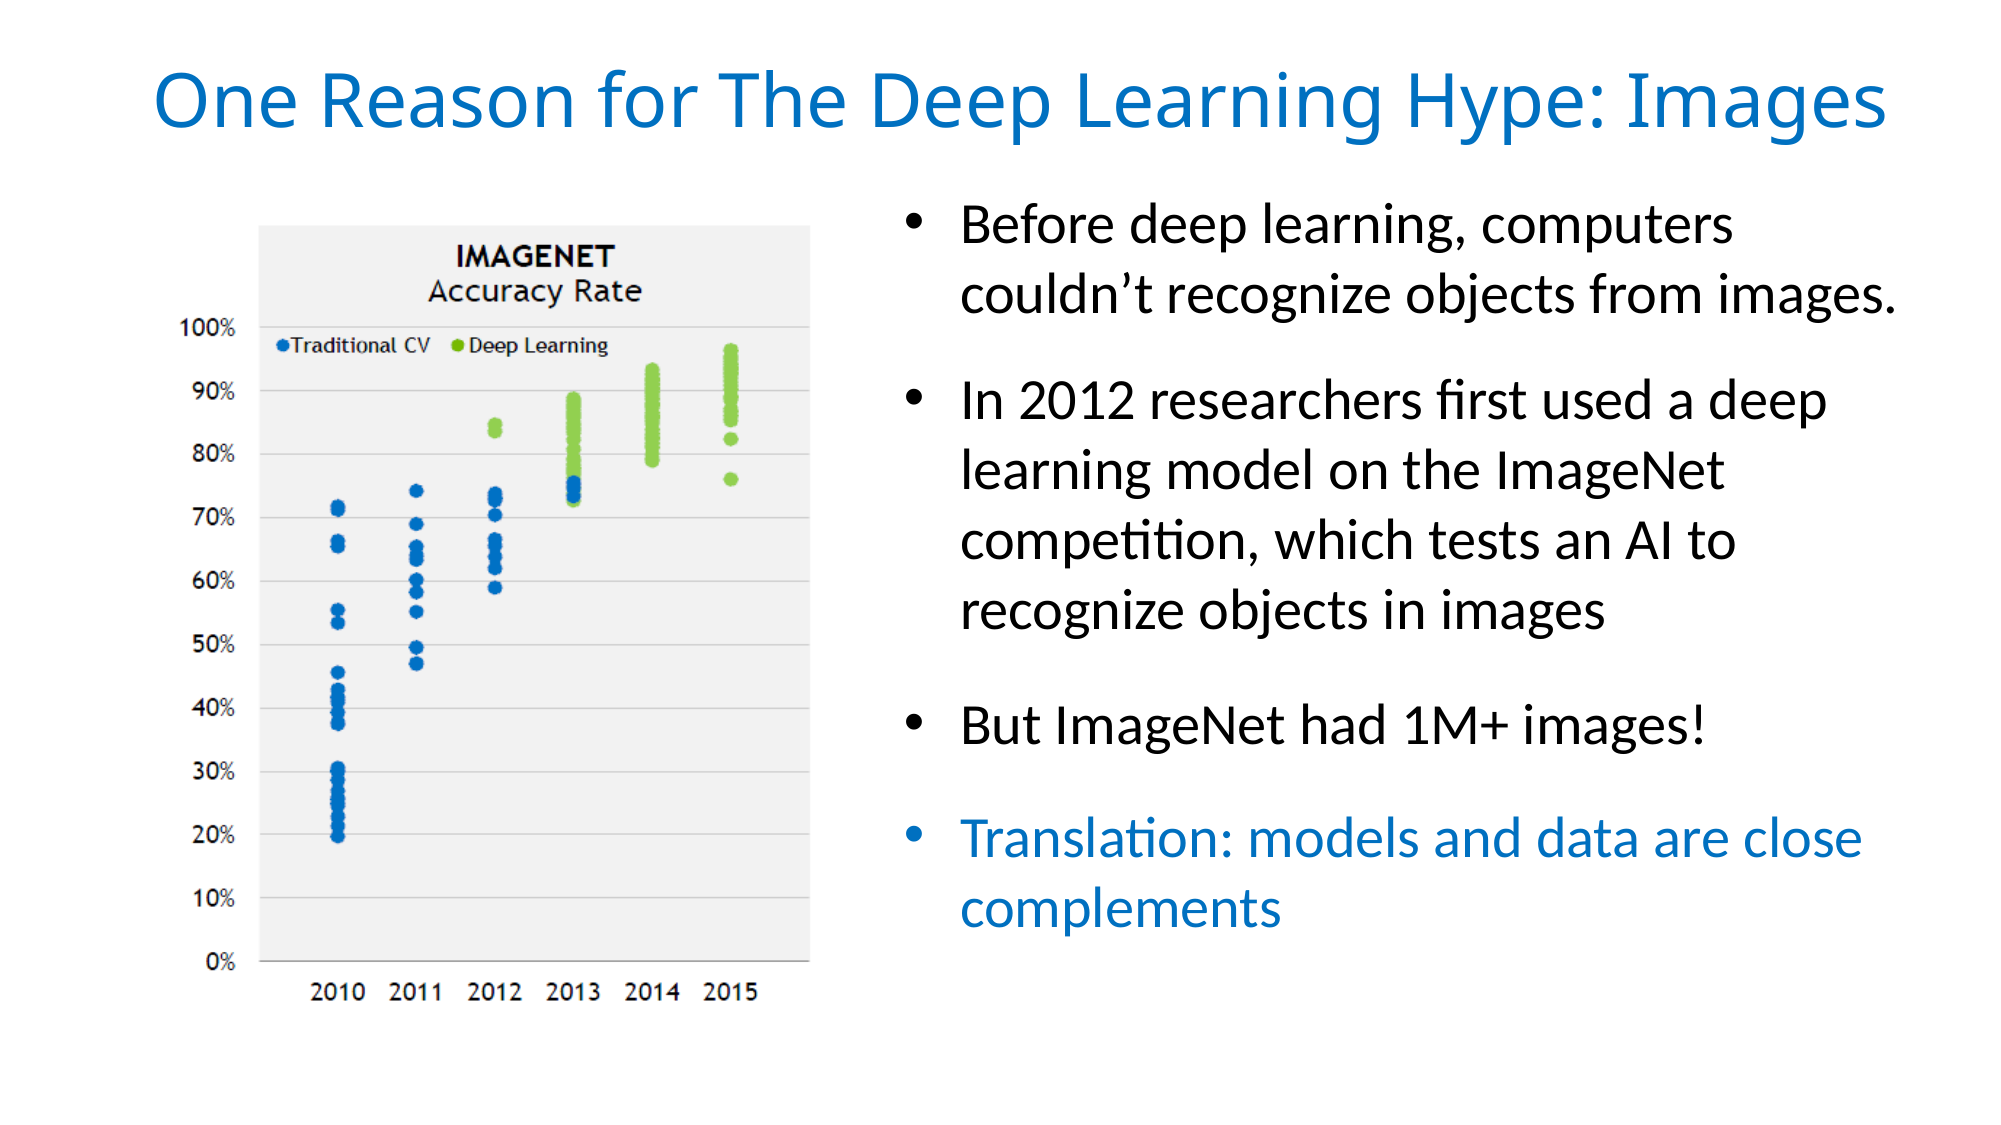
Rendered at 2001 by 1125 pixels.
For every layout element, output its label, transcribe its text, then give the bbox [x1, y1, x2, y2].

text_box In 2012 researchers first used a deep learning model on the ImageNet competition, which tests an AI to recognize objects in images [888, 354, 1916, 649]
text_box One Reason for The Deep Learning Hype: Images [137, 28, 1927, 178]
text_box Translation: models and data are close complements [888, 791, 1916, 947]
text_box But ImageNet had 1M+ images! [888, 678, 1916, 764]
picture [173, 216, 819, 1009]
text_box Before deep learning, computers couldn’t recognize objects from images. [888, 177, 1916, 333]
